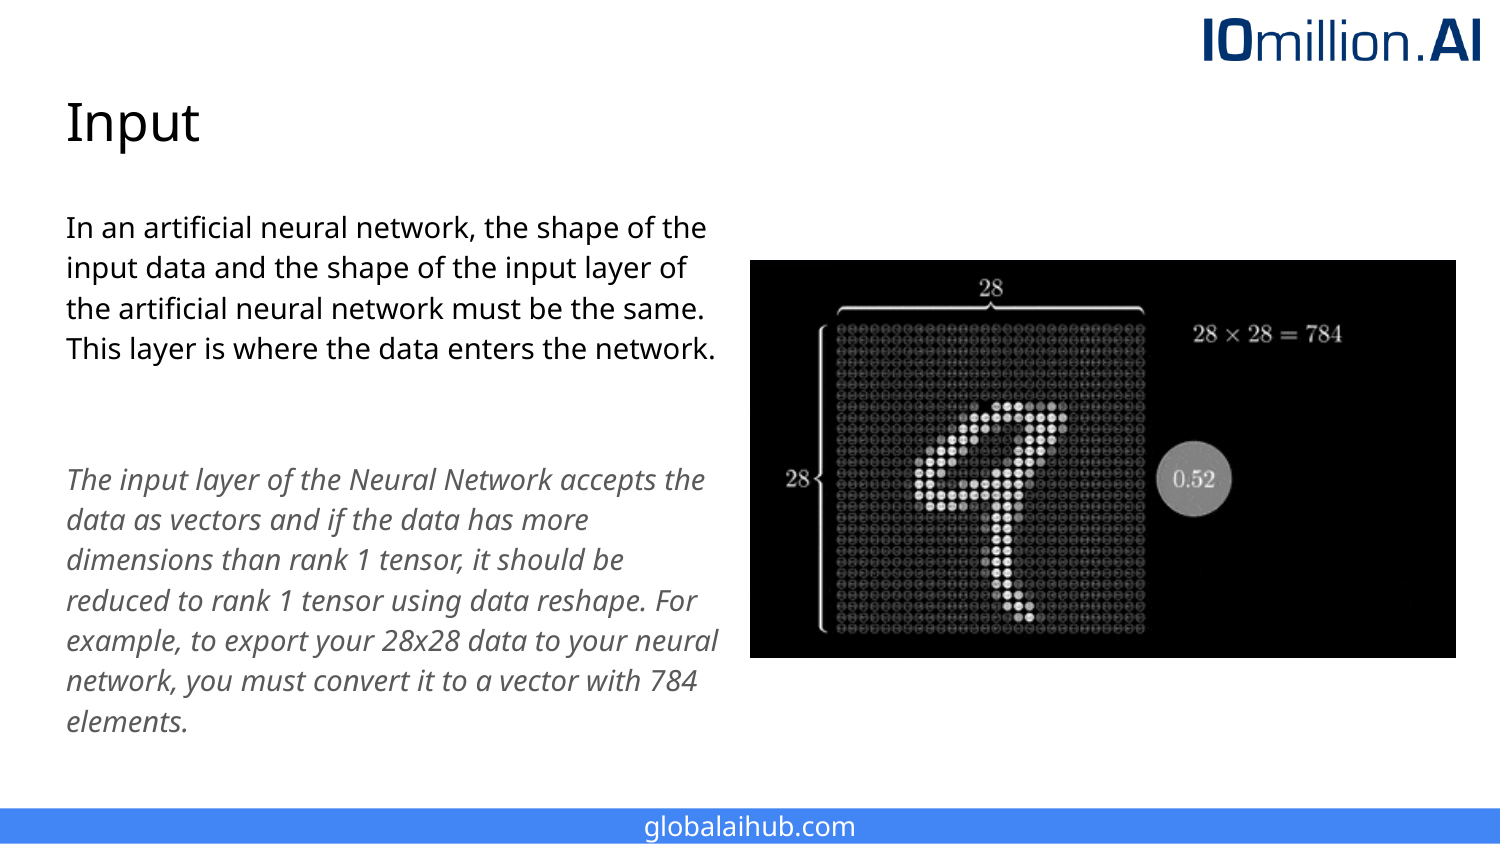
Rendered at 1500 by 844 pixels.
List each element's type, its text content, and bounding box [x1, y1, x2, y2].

title Input [51, 72, 1449, 167]
list In an artificial neural network, the shape of the input data and the shape of the input layer of the artificial neural network must be the same. This layer is where the data enters the network. The input layer of the Neural Network accepts the data as vectors and if the data has more dimensions than rank 1 tensor, it should be reduced to rank 1 tensor using data reshape. For example, to export your 28x28 data to your neural network, you must convert it to a vector with 784 elements. [51, 189, 735, 766]
picture [749, 260, 1457, 659]
picture [1204, 18, 1480, 61]
